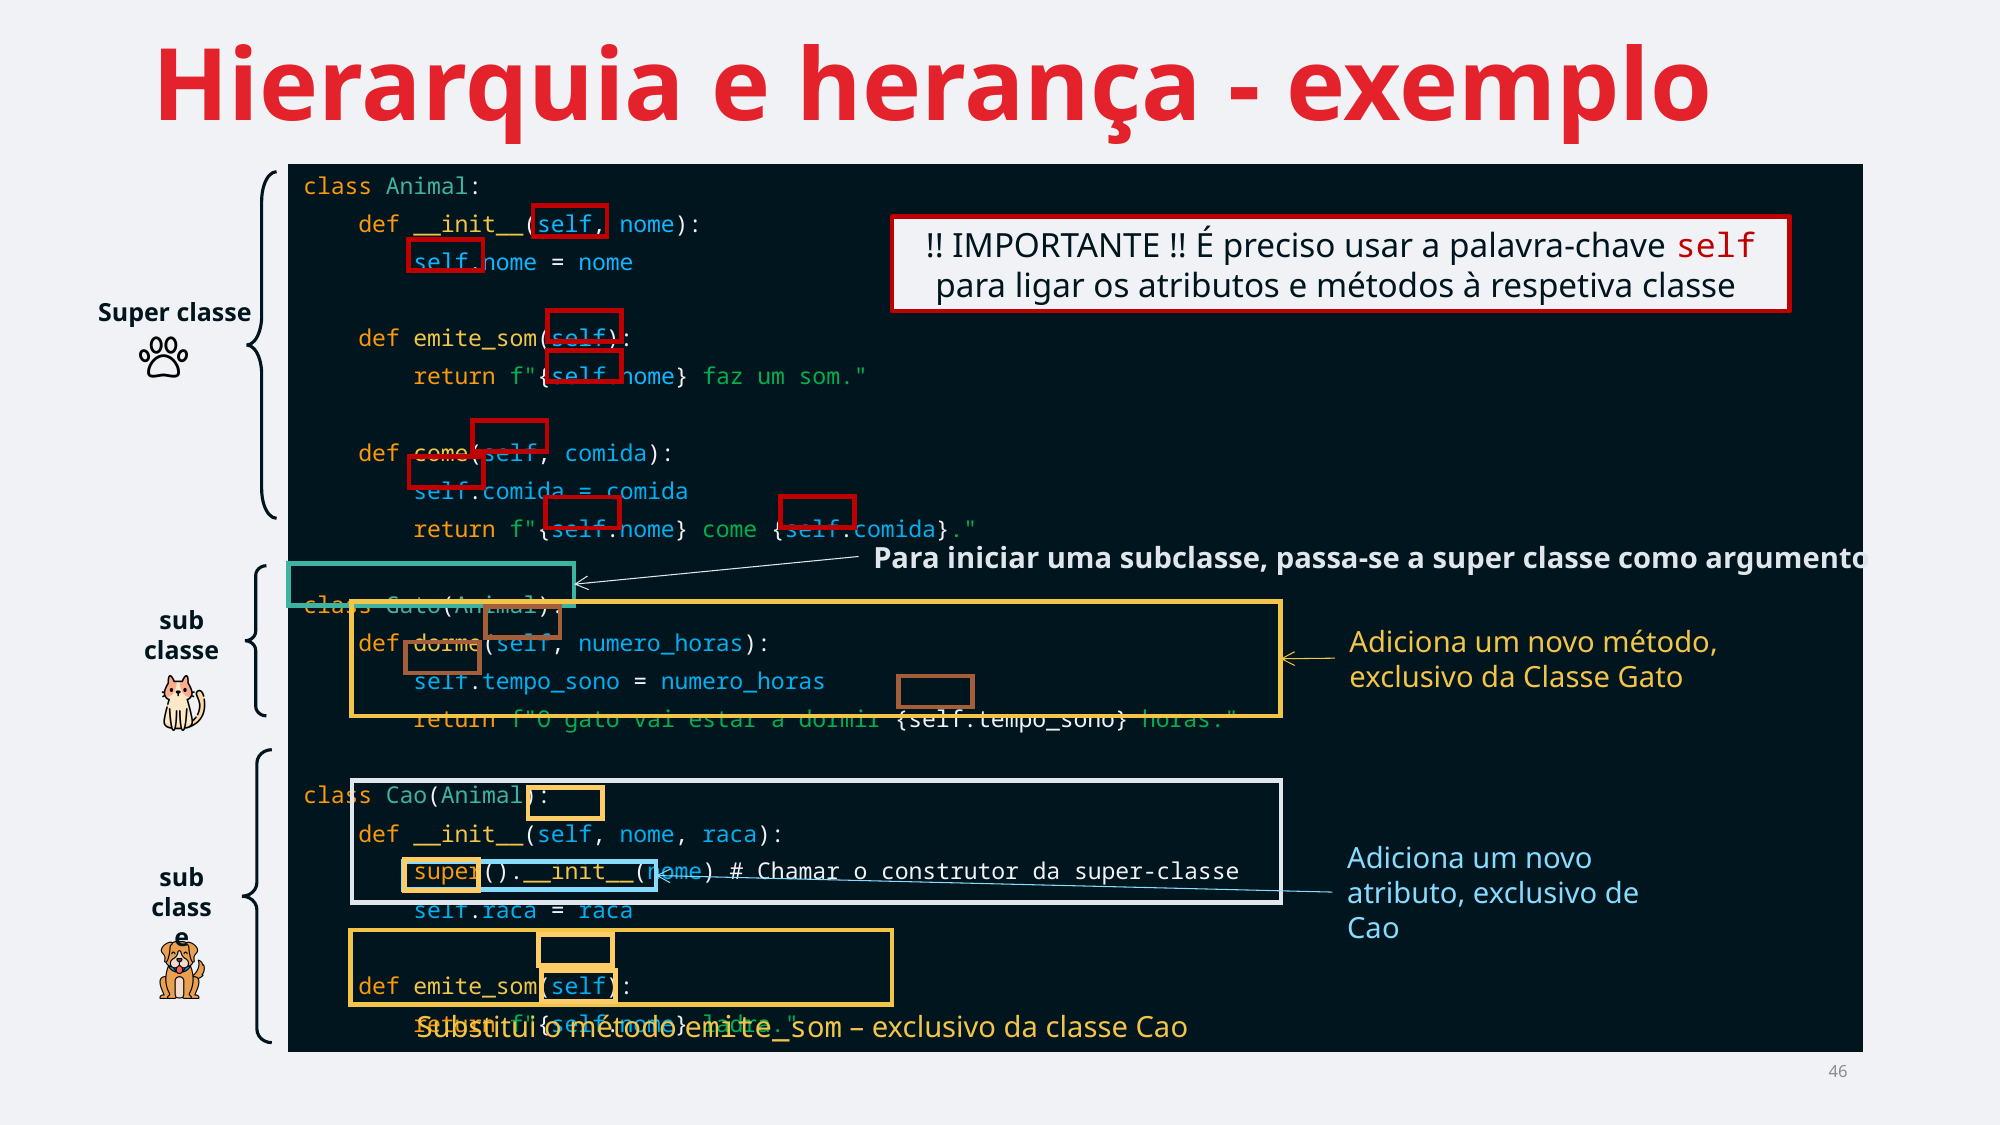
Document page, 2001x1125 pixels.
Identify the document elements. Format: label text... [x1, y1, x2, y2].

text_box [246, 334, 277, 519]
text_box [241, 749, 272, 1044]
text_box sub classe [129, 854, 234, 959]
text_box Substitui o método emite_som – exclusivo da classe Cao [401, 1000, 1215, 1051]
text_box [574, 556, 924, 585]
text_box [351, 780, 1282, 903]
text_box Adiciona um novo método, exclusivo da Classe Gato [1334, 615, 1785, 701]
text_box [485, 606, 561, 639]
text_box [537, 933, 614, 966]
text_box [261, 171, 277, 289]
text_box [244, 565, 267, 717]
text_box sub classe [124, 597, 240, 672]
text_box Para iniciar uma subclasse, passa-se a super classe como argumento [858, 531, 1886, 582]
text_box [404, 641, 481, 674]
text_box [541, 969, 617, 1002]
text_box class Animal: def __init__(self, nome): self.nome = nome def emite_som(self): return f"{self.nome} faz um som." def come(self, comida): self.comida = comida return f"{self.nome} come {self.comida}." class Gato(Animal): def dorme(self, numero_horas): self.tempo_sono = numero_horas return f"O gato vai estar a dormir {self.tempo_sono} horas." class Cao(Animal): def __init__(self, nome, raca): super().__init__(nome) # Chamar o construtor da super-classe self.raca = raca def emite_som(self): return f"{self.nome} ladra." [288, 198, 1863, 562]
text_box [408, 239, 484, 272]
title Hierarquia e herança - exemplo [137, 0, 1903, 198]
text_box [527, 787, 603, 820]
picture [139, 333, 188, 381]
text_box [287, 562, 575, 606]
text_box [350, 929, 893, 1006]
text_box class Animal: def __init__(self, nome): self.nome = nome def emite_som(self): return f"{self.nome} faz um som." def come(self, comida): self.comida = comida return f"{self.nome} come {self.comida}." class Gato(Animal): def dorme(self, numero_horas): self.tempo_sono = numero_horas return f"O gato vai estar a dormir {self.tempo_sono} horas." class Cao(Animal): def __init__(self, nome, raca): super().__init__(nome) # Chamar o construtor da super-classe self.raca = raca def emite_som(self): return f"{self.nome} ladra." [288, 582, 1863, 1052]
picture [151, 941, 208, 999]
text_box [408, 455, 484, 488]
text_box [544, 496, 621, 529]
text_box [472, 420, 548, 453]
slide_number 46 [1412, 1052, 1863, 1103]
picture [155, 675, 211, 731]
text_box !! IMPORTANTE !! É preciso usar a palavra-chave self para ligar os atributos e métodos à respetiva classe [891, 216, 1790, 311]
text_box [898, 675, 974, 708]
text_box [350, 601, 1282, 717]
text_box [779, 495, 856, 528]
text_box Adiciona um novo atributo, exclusivo de Cao [1332, 832, 1689, 952]
text_box Super classe [83, 289, 305, 334]
text_box [546, 350, 622, 383]
text_box [403, 858, 480, 891]
text_box [546, 309, 623, 342]
text_box [480, 860, 657, 891]
text_box [532, 205, 608, 238]
